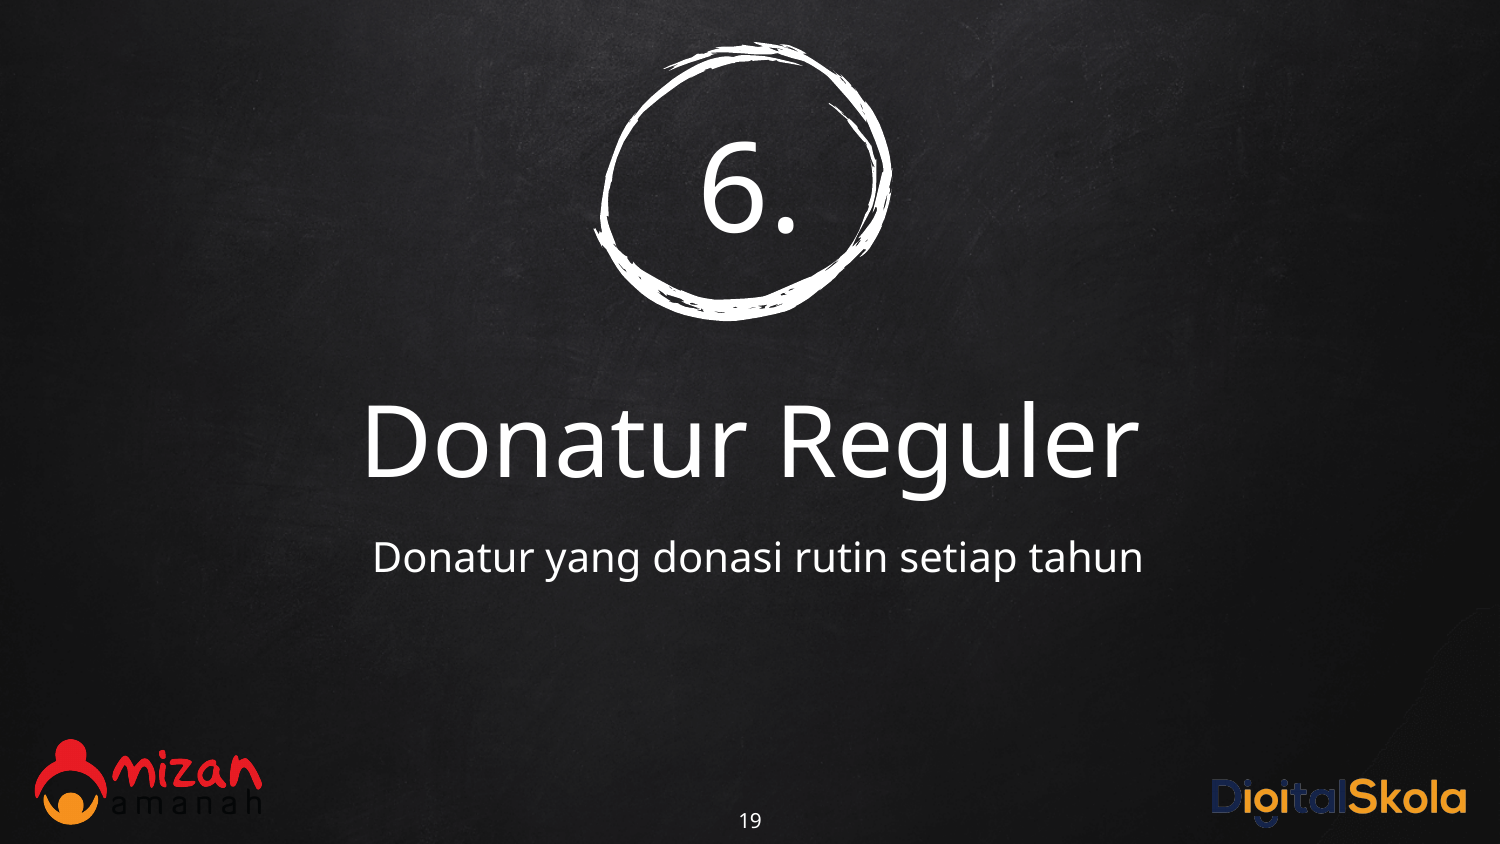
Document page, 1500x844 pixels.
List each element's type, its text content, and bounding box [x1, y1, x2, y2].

title 6. Donatur Reguler [112, 322, 1388, 513]
picture [0, 0, 1500, 844]
text_box [593, 41, 893, 322]
slide_number 19 [705, 792, 795, 844]
subtitle Donatur yang donasi rutin setiap tahun [112, 515, 1388, 645]
